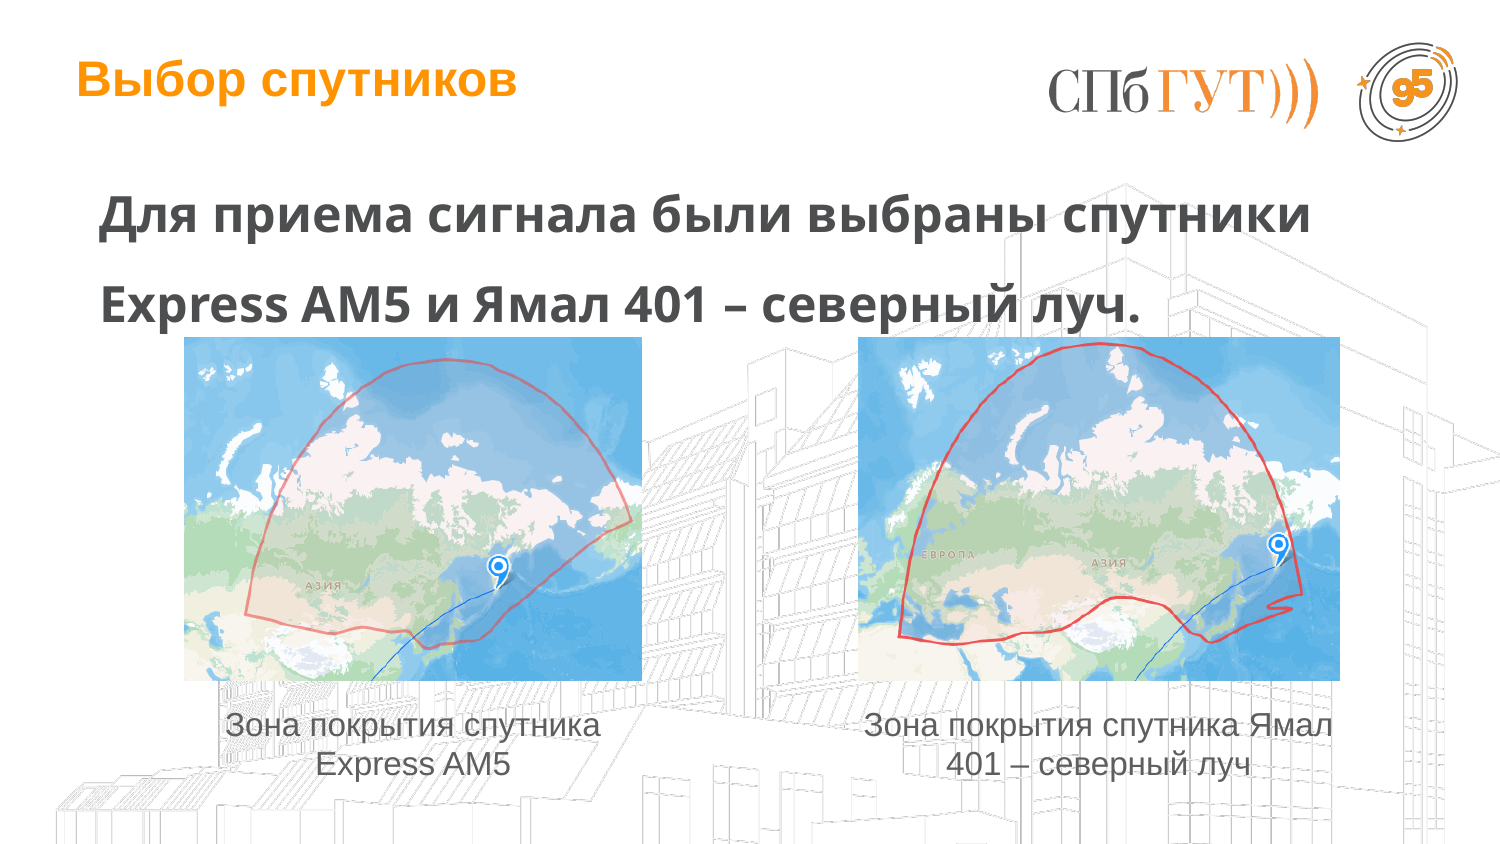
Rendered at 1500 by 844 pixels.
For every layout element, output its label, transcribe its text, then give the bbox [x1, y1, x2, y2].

text_box Зона покрытия спутника Ямал 401 – северный луч [857, 702, 1340, 783]
picture [55, 183, 1500, 844]
picture [1350, 37, 1464, 151]
title Выбор спутников [72, 54, 1100, 129]
picture [184, 337, 643, 681]
list Для приема сигнала были выбраны спутники Express AM5 и Ямал 401 – северный луч. [71, 149, 1429, 766]
picture [1100, 58, 1318, 129]
text_box Зона покрытия спутника Express AM5 [184, 702, 642, 783]
picture [857, 337, 1341, 681]
